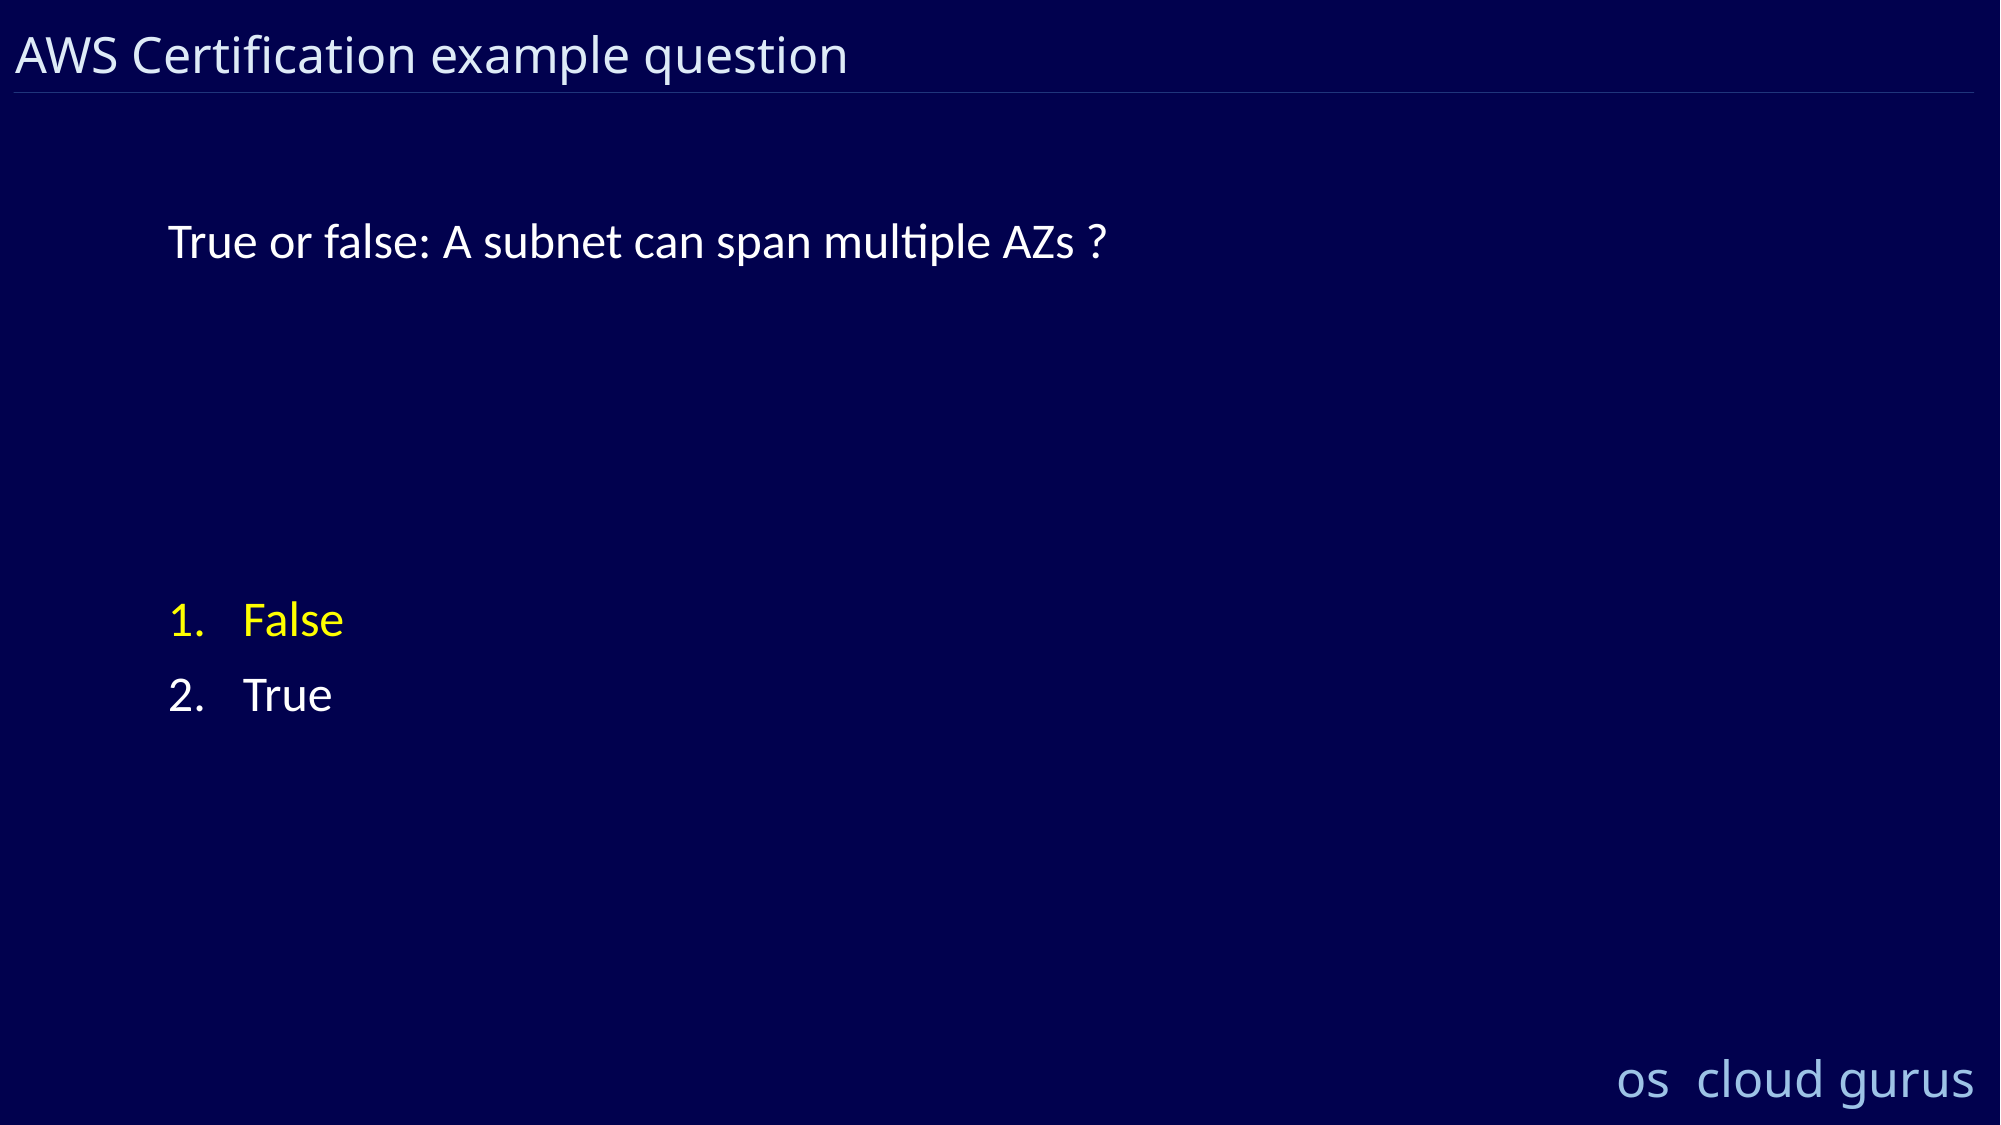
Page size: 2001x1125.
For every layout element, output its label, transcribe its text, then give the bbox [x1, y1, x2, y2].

text_box os cloud gurus [1592, 1039, 2000, 1115]
text_box AWS Certification example question [0, 0, 1261, 116]
list True or false: A subnet can span multiple AZs ? [153, 207, 1878, 458]
text_box False True [152, 586, 1878, 1092]
